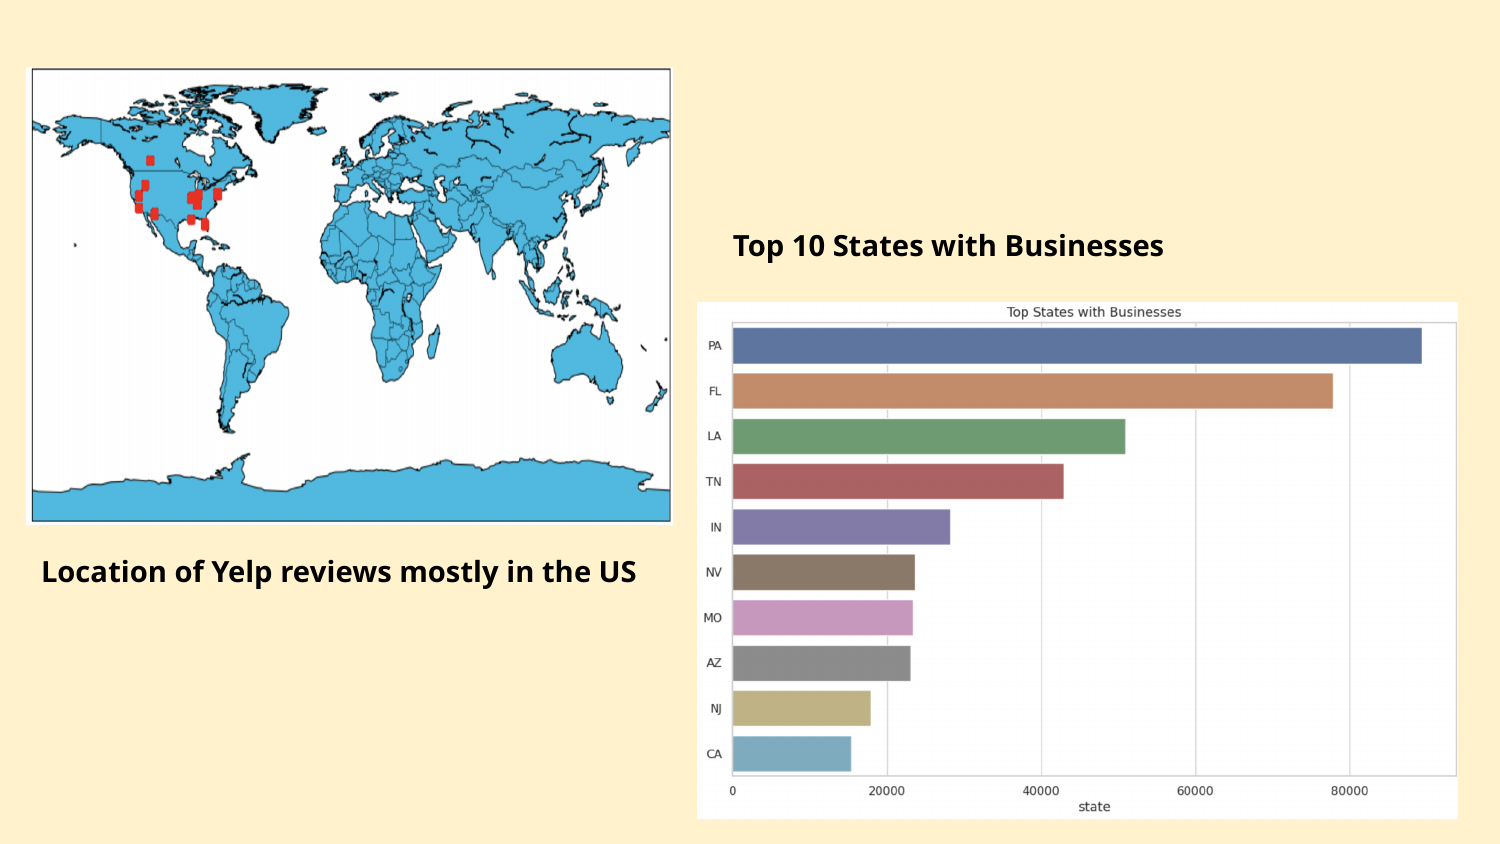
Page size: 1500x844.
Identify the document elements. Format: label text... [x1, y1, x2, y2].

text_box Location of Yelp reviews mostly in the US [26, 538, 673, 604]
picture [697, 302, 1459, 819]
picture [25, 67, 673, 526]
text_box Top 10 States with Businesses [717, 212, 1458, 278]
